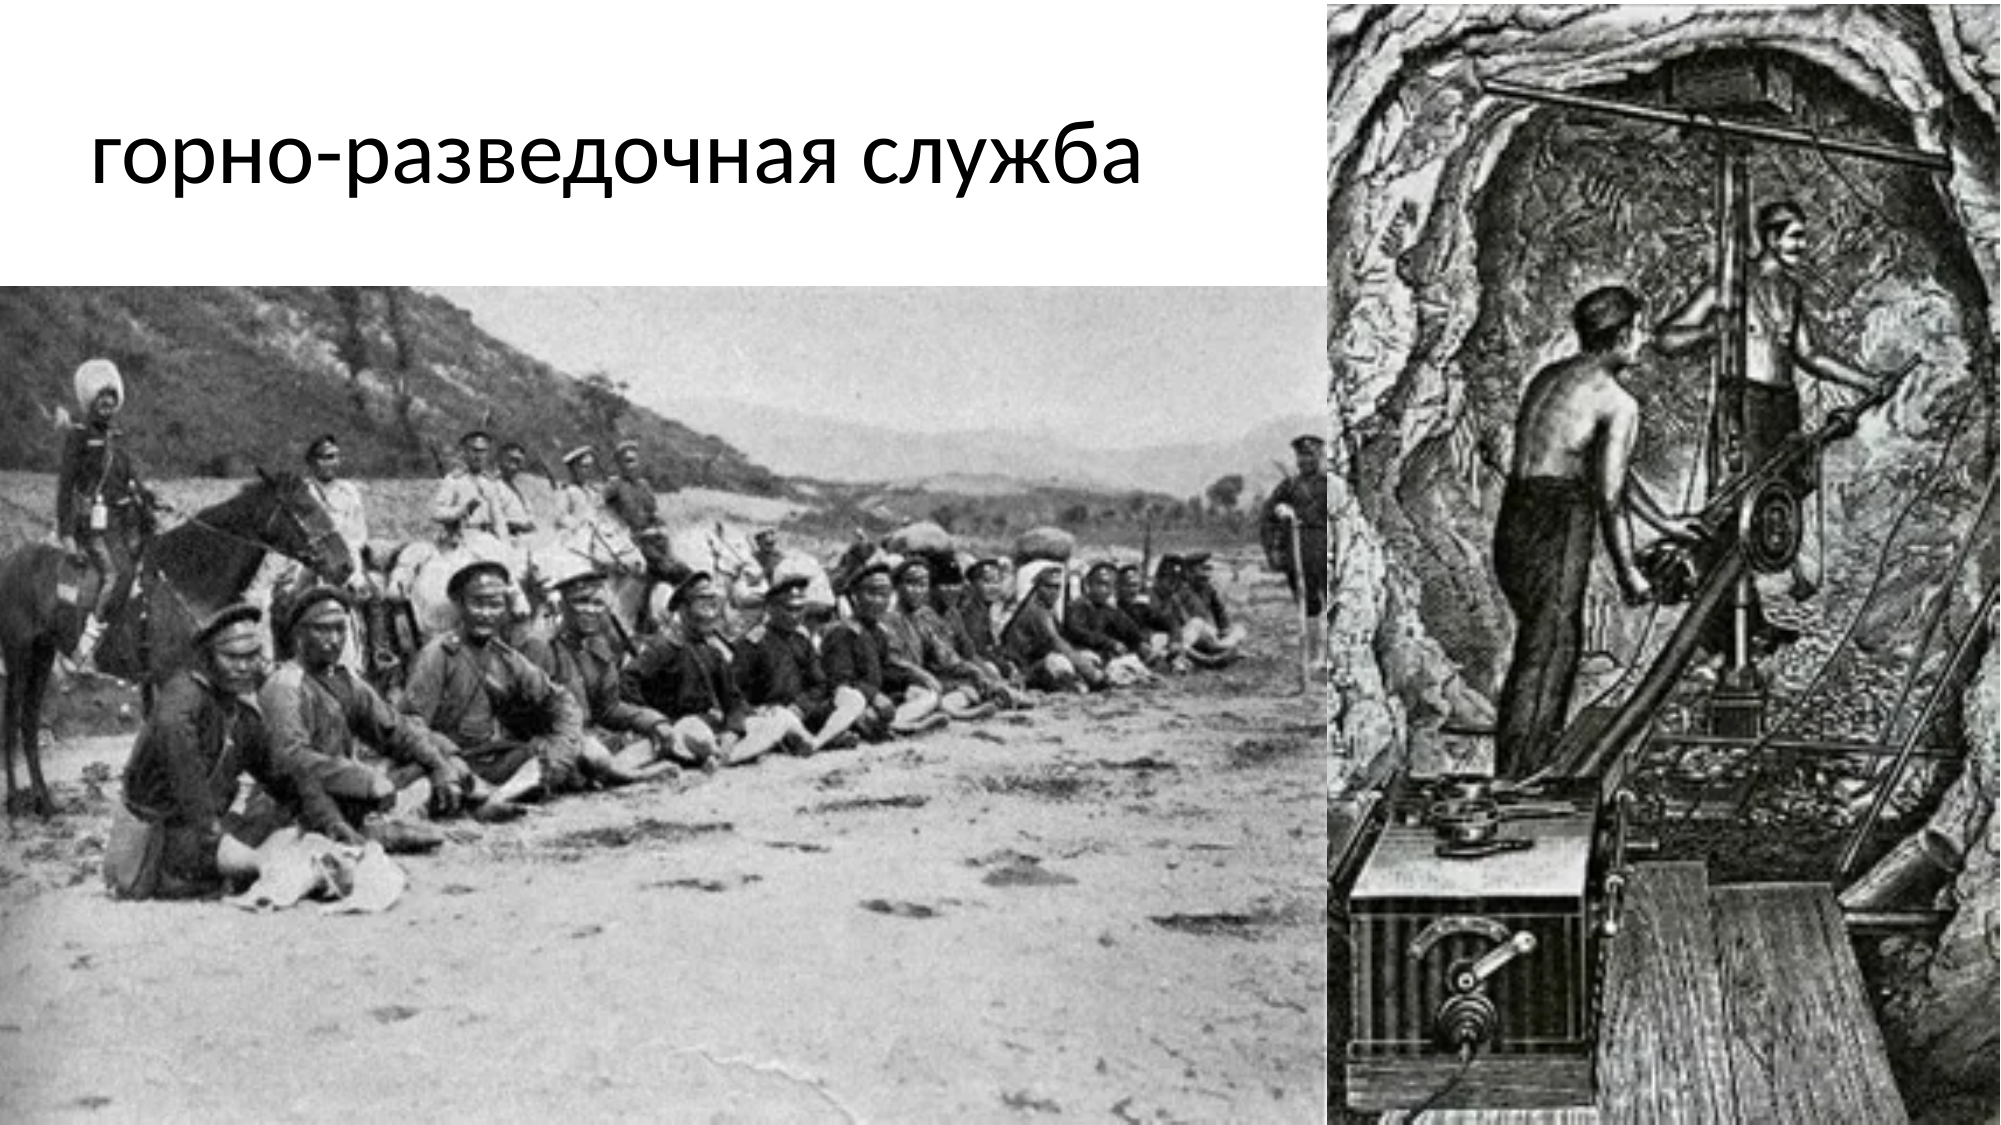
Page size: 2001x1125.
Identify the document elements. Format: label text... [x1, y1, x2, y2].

text_box горно-разведочная служба [75, 84, 1327, 210]
picture [0, 4, 2000, 1125]
